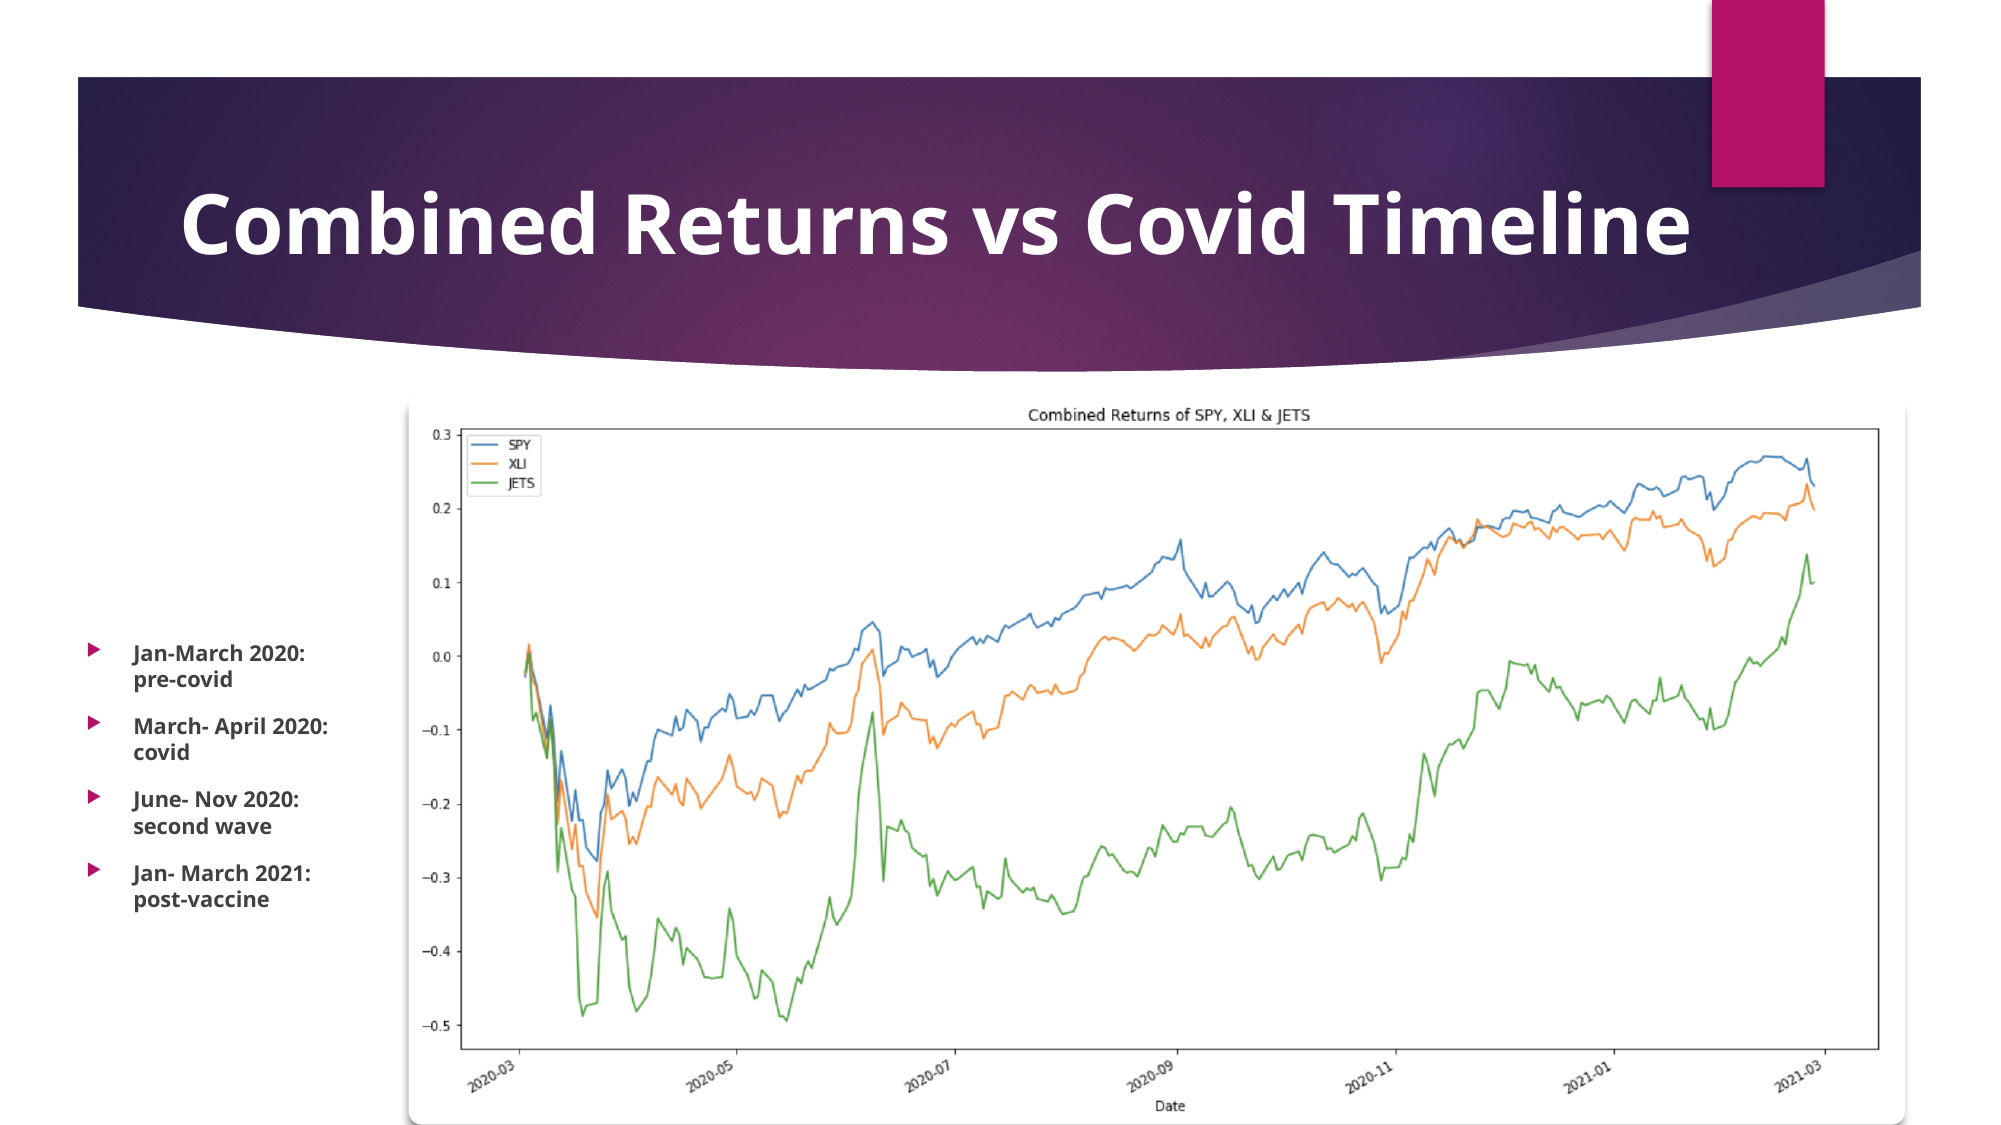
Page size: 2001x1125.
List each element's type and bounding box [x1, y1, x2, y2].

text_box [0, 0, 2000, 1125]
picture [408, 394, 1906, 1125]
